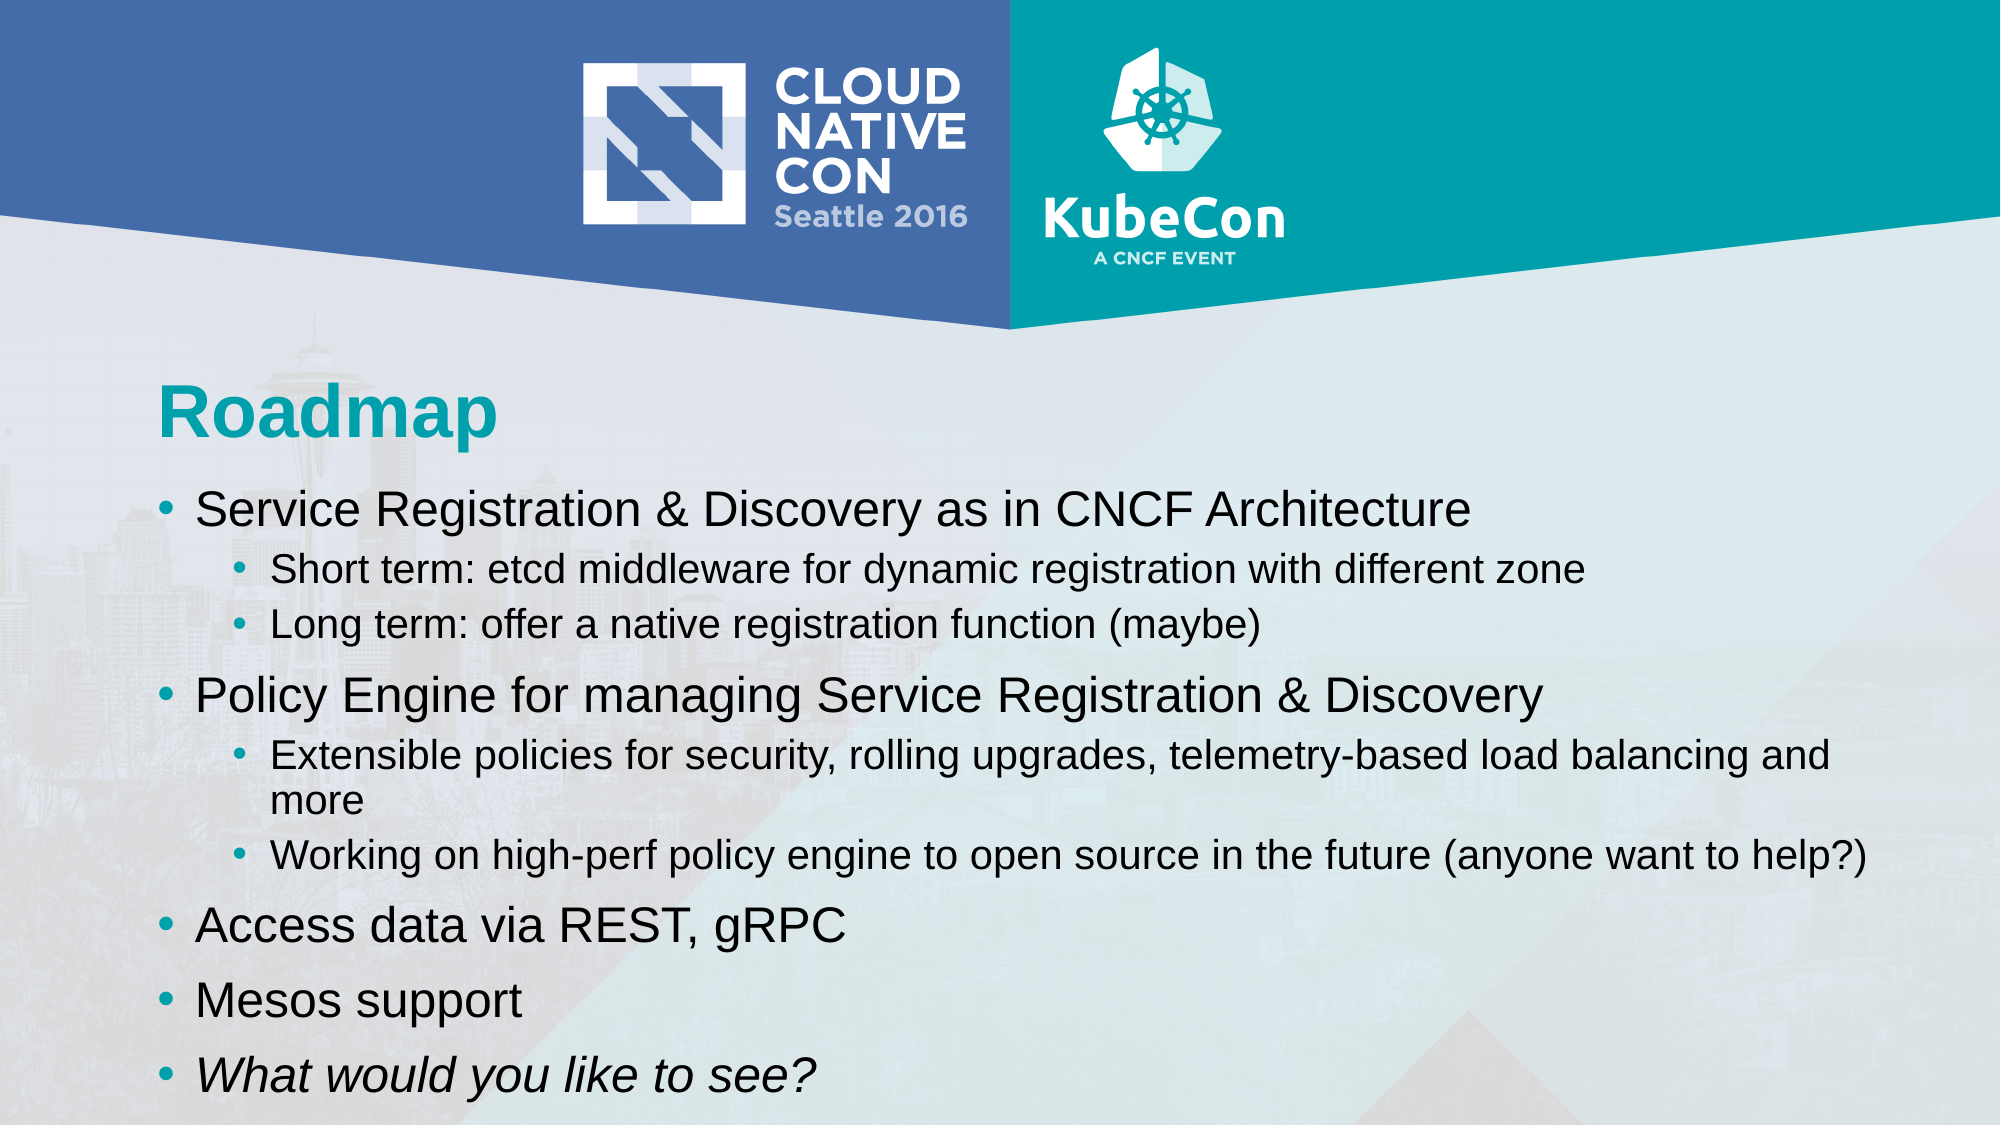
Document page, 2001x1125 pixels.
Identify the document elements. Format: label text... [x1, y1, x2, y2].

title Roadmap [142, 365, 1868, 475]
picture [0, 0, 2001, 1125]
list Service Registration & Discovery as in CNCF Architecture Short term: etcd middleware for dynamic registration with different zone Long term: offer a native registration function (maybe) Policy Engine for managing Service Registration & Discovery Extensible policies for security, rolling upgrades, telemetry-based load balancing and more Working on high-perf policy engine to open source in the future (anyone want to help?) Access data via REST, gRPC Mesos support What would you like to see? [142, 475, 1919, 957]
